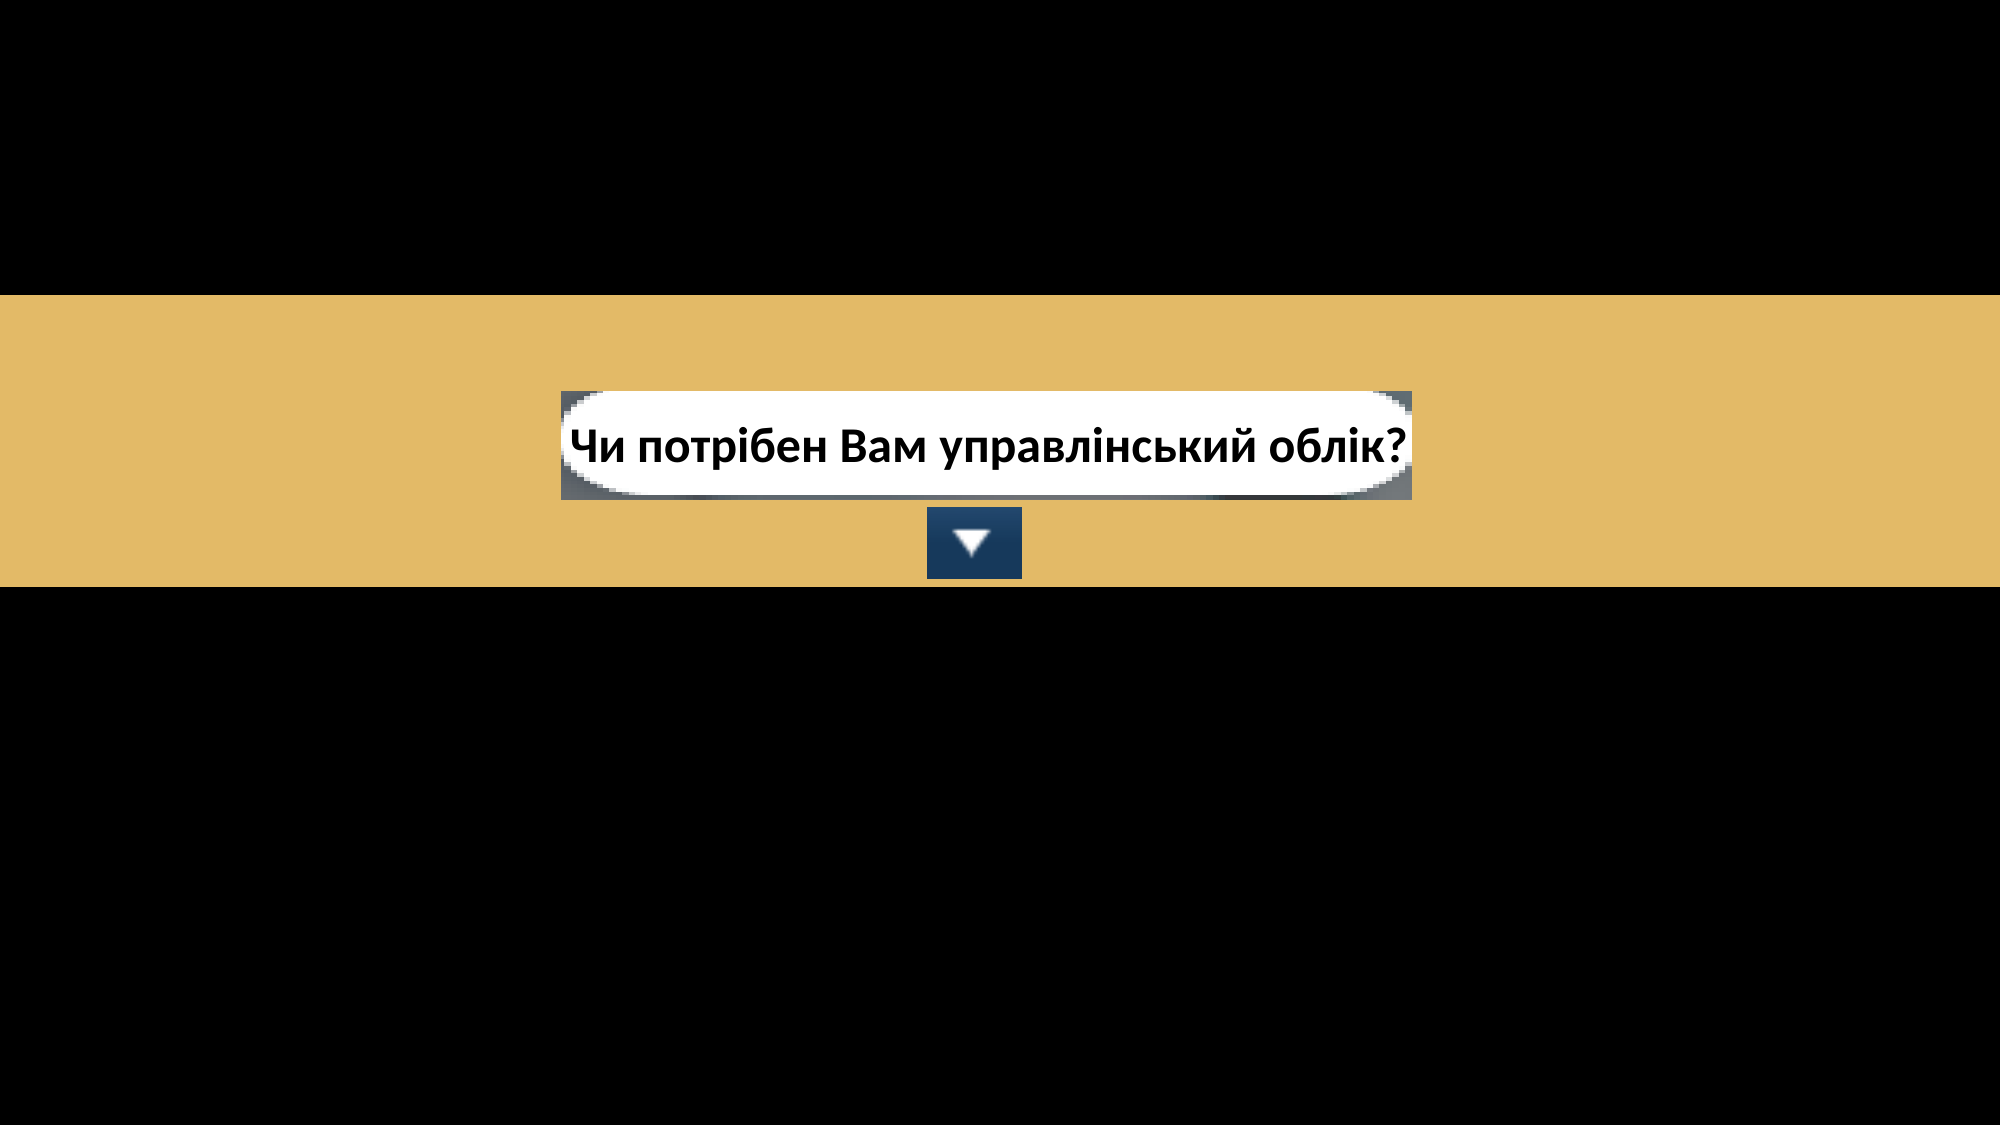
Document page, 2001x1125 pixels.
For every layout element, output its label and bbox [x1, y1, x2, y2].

picture [0, 295, 2000, 587]
